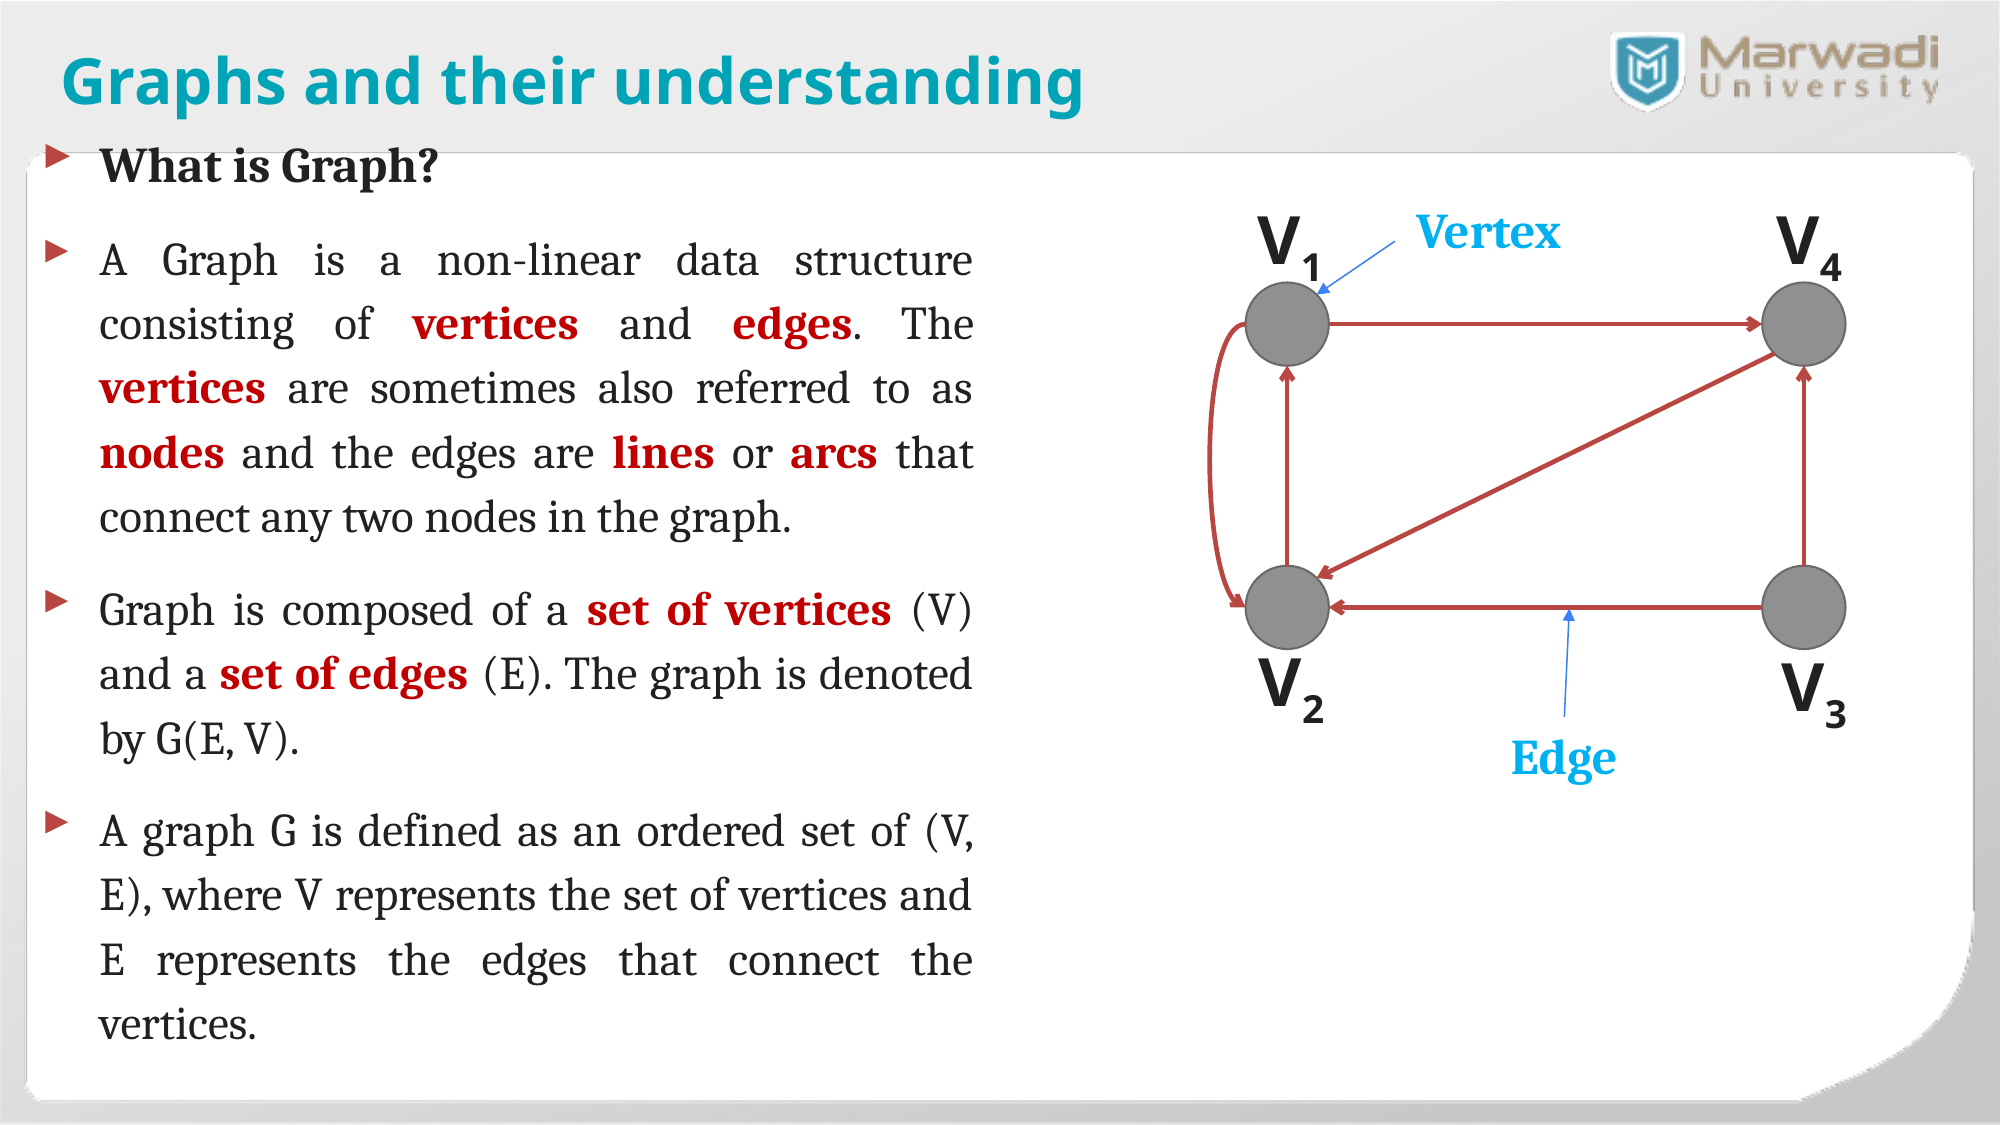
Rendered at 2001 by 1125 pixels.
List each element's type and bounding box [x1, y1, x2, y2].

text_box [1316, 353, 1775, 579]
text_box [1316, 240, 1396, 295]
text_box [1564, 608, 1570, 718]
text_box [1245, 323, 1249, 608]
picture [0, 0, 2000, 1125]
